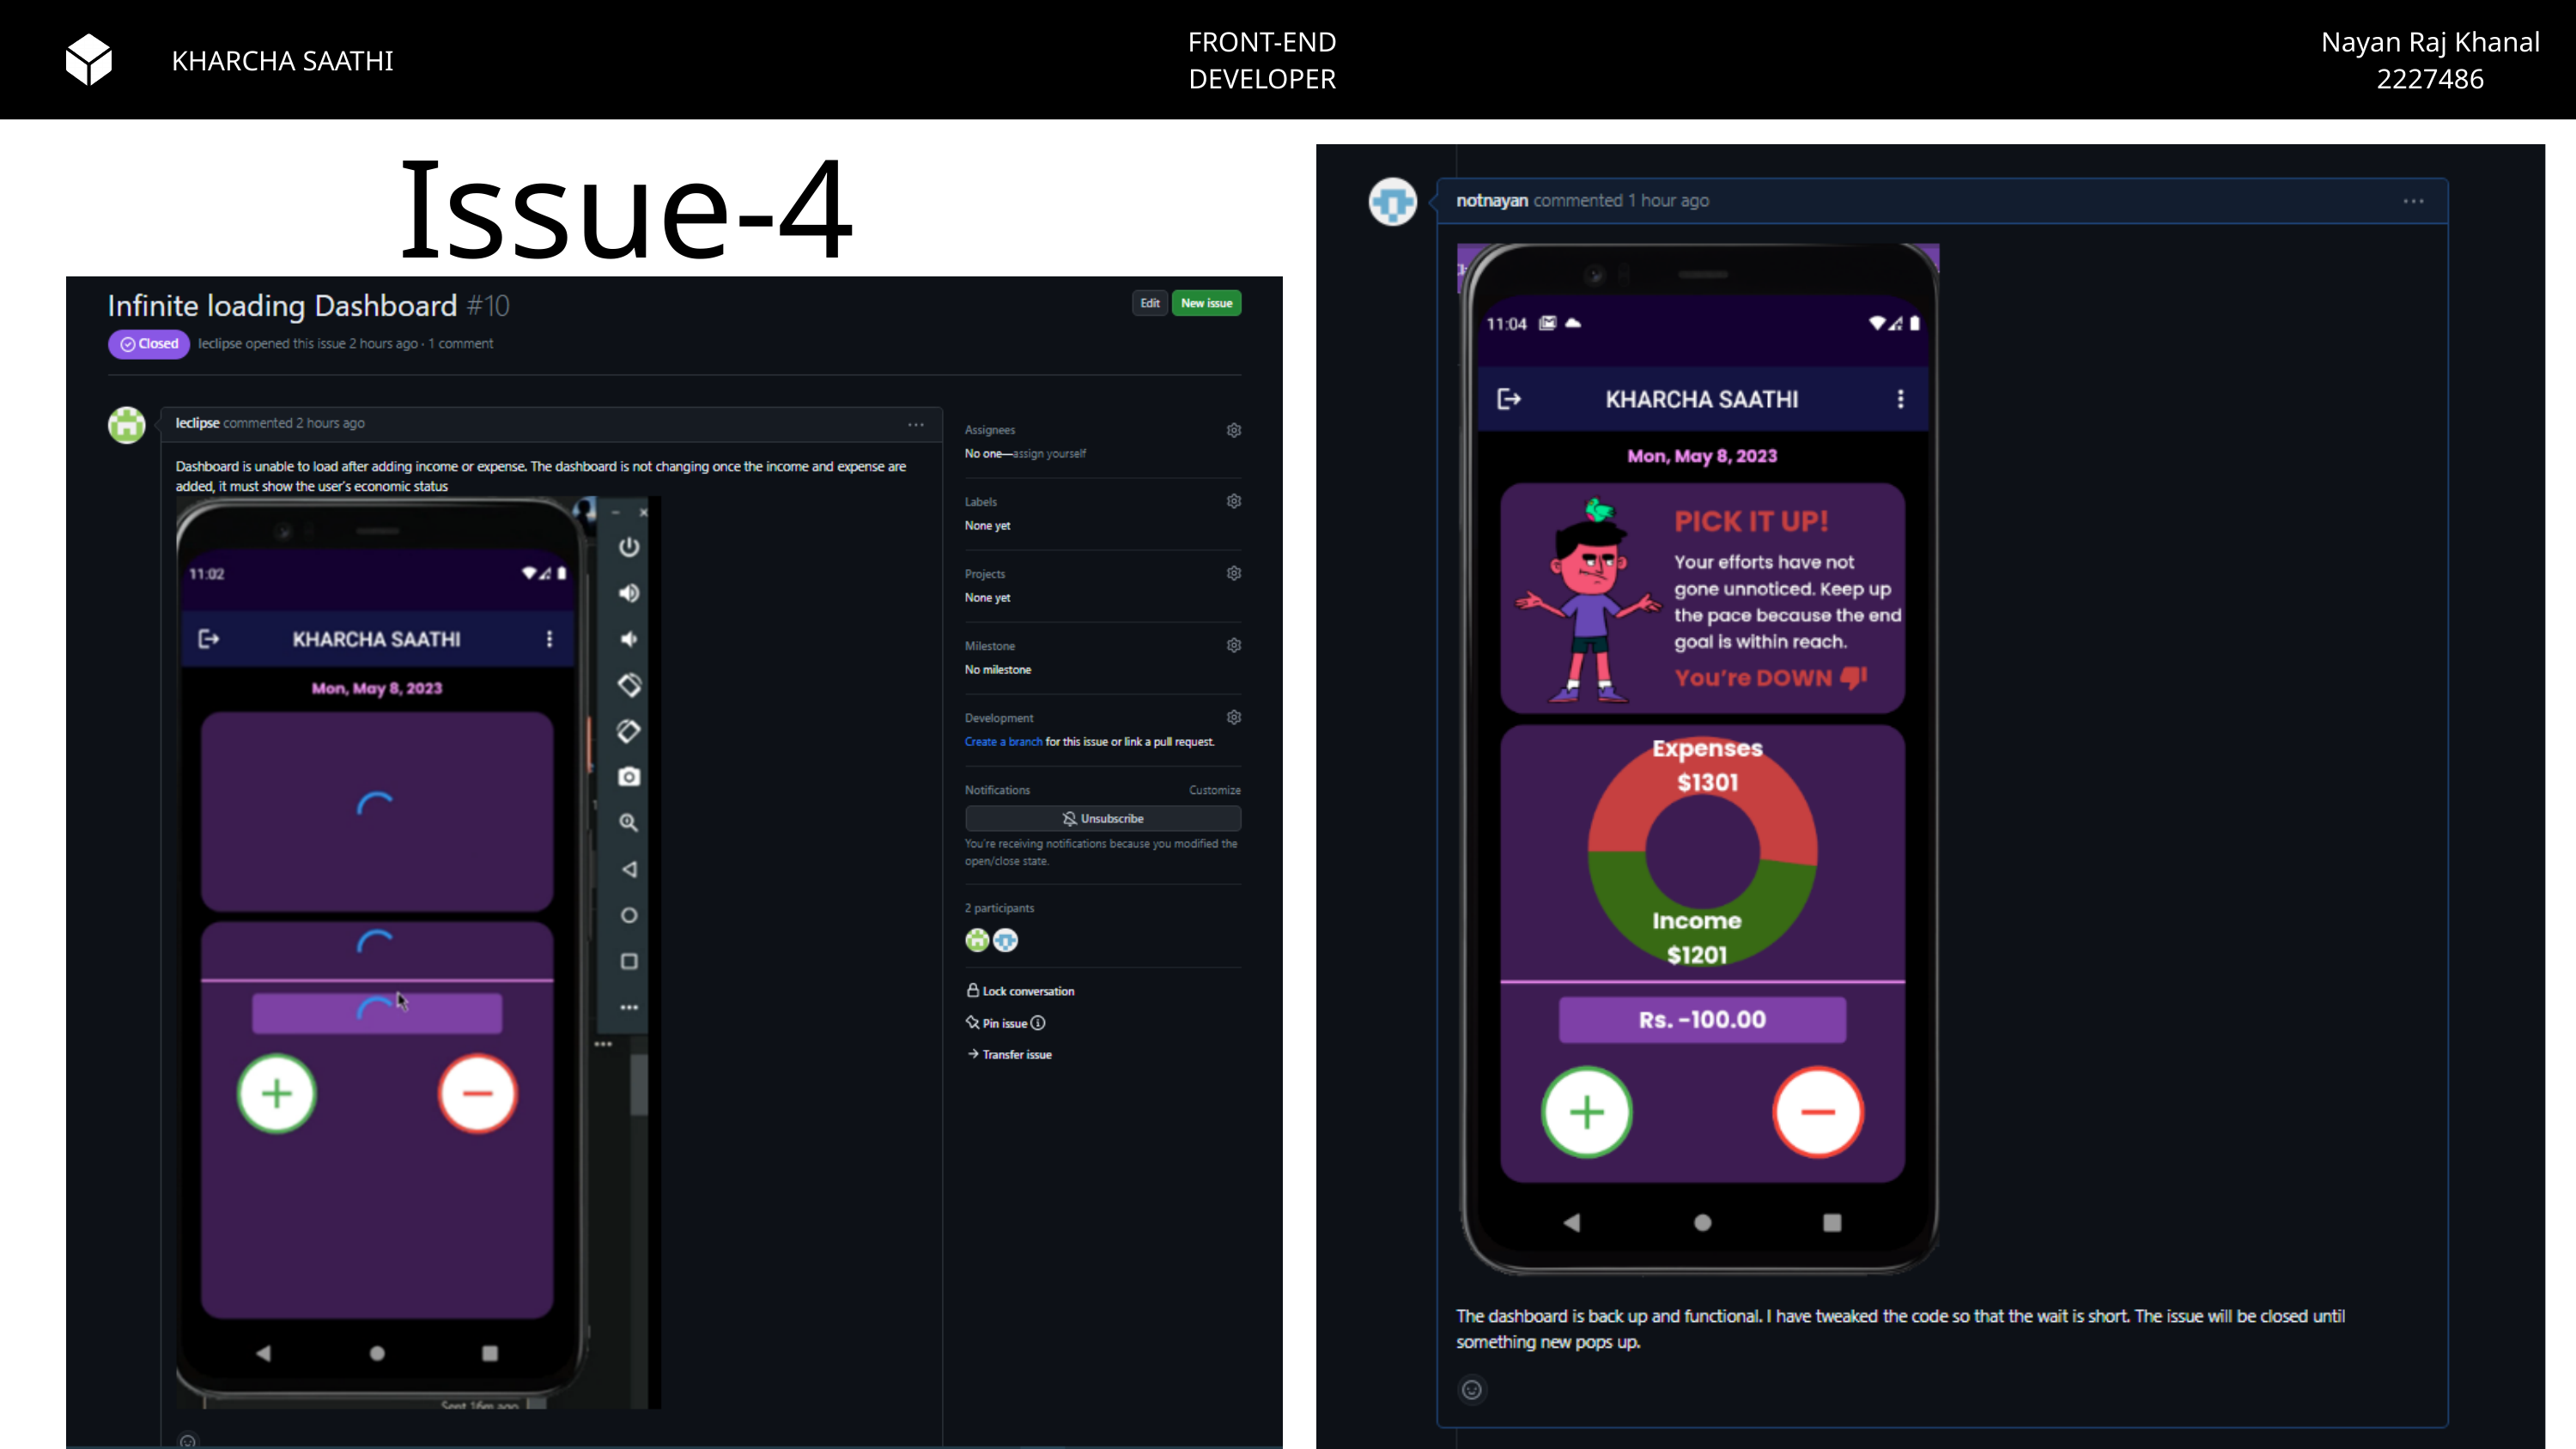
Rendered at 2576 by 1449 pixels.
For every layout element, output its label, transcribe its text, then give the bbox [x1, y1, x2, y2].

picture [1315, 144, 2546, 1449]
text_box [0, 0, 2576, 120]
picture [66, 276, 1283, 1449]
text_box Issue-4 [386, 94, 867, 274]
text_box Nayan Raj Khanal 2227486 [2293, 19, 2569, 95]
text_box FRONT-END DEVELOPER [1124, 19, 1400, 95]
text_box KHARCHA SAATHI [144, 38, 421, 76]
picture [66, 33, 112, 86]
